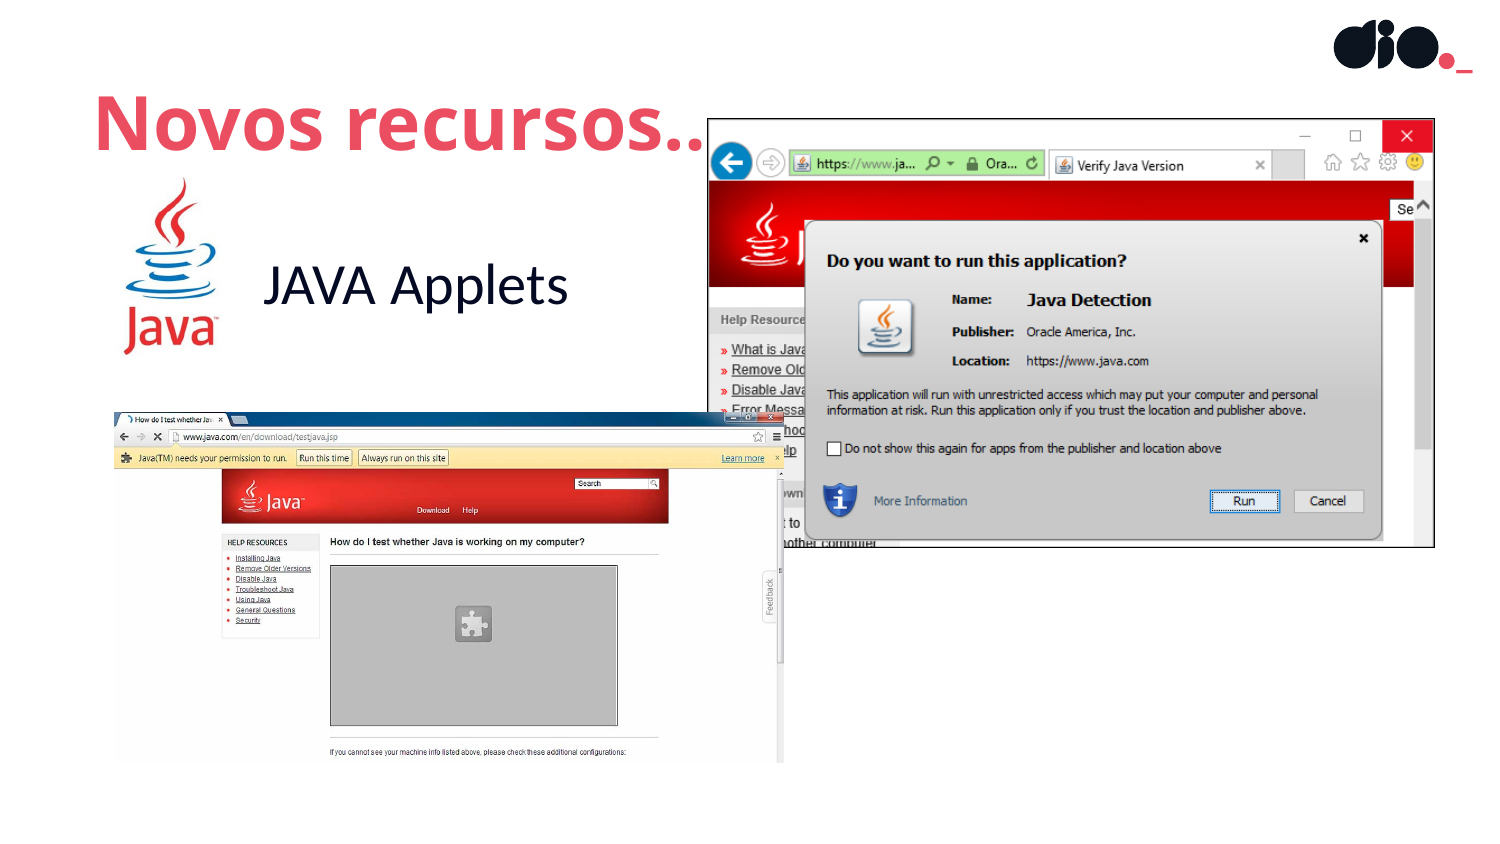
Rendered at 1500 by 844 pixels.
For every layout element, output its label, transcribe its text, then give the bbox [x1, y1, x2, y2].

picture [106, 169, 244, 366]
text_box Novos recursos… [77, 44, 1393, 184]
text_box JAVA Applets [248, 251, 607, 311]
picture [1333, 19, 1473, 74]
picture [114, 118, 1435, 764]
